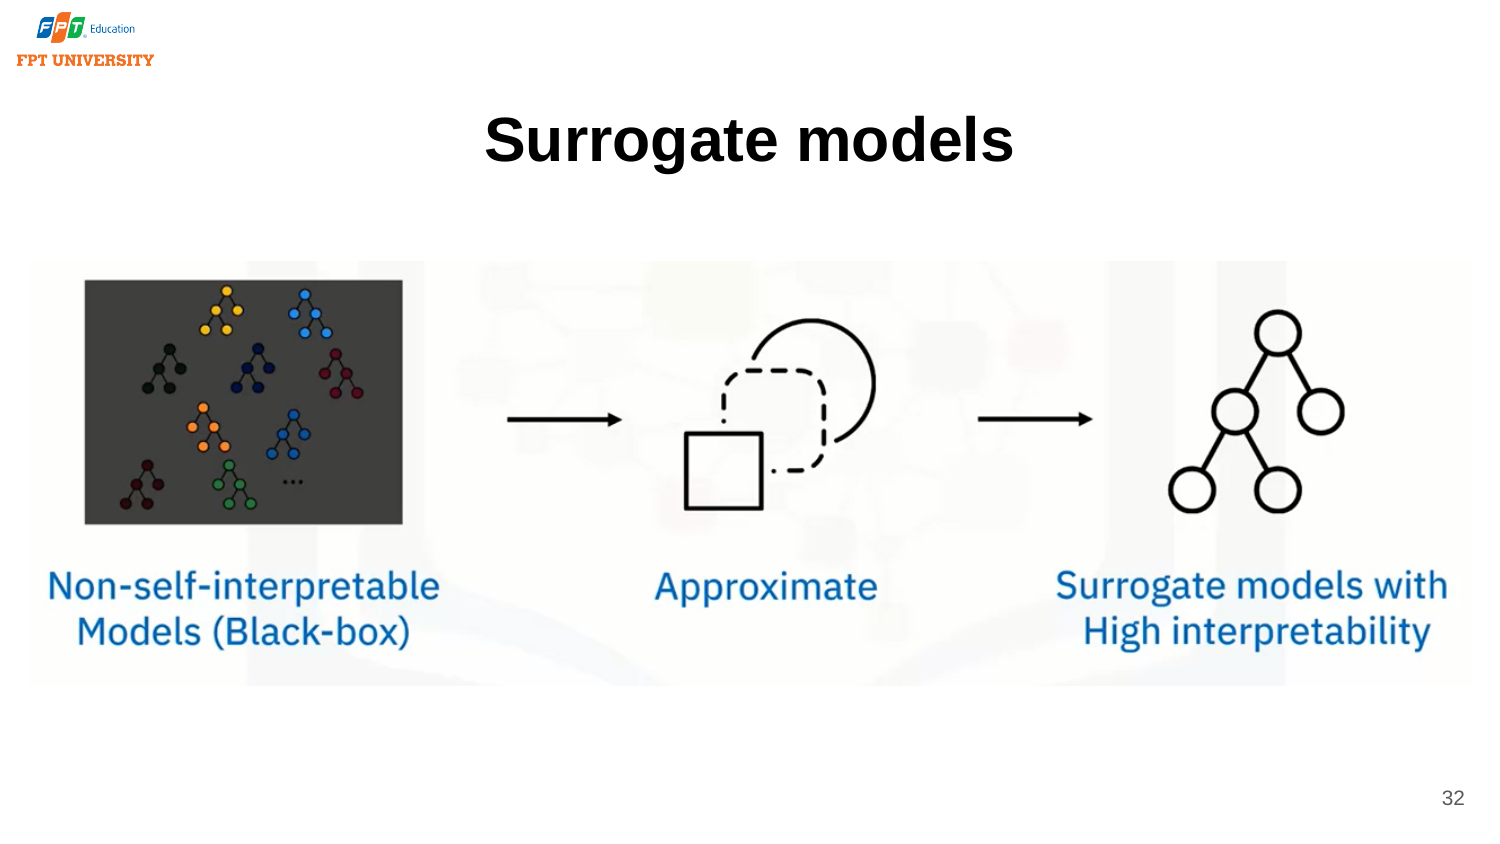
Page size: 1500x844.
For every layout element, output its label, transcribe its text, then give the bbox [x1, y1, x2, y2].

picture [26, 260, 1474, 686]
title Surrogate models [51, 72, 1449, 167]
slide_number 32 [1389, 764, 1480, 830]
picture [11, 1, 160, 77]
